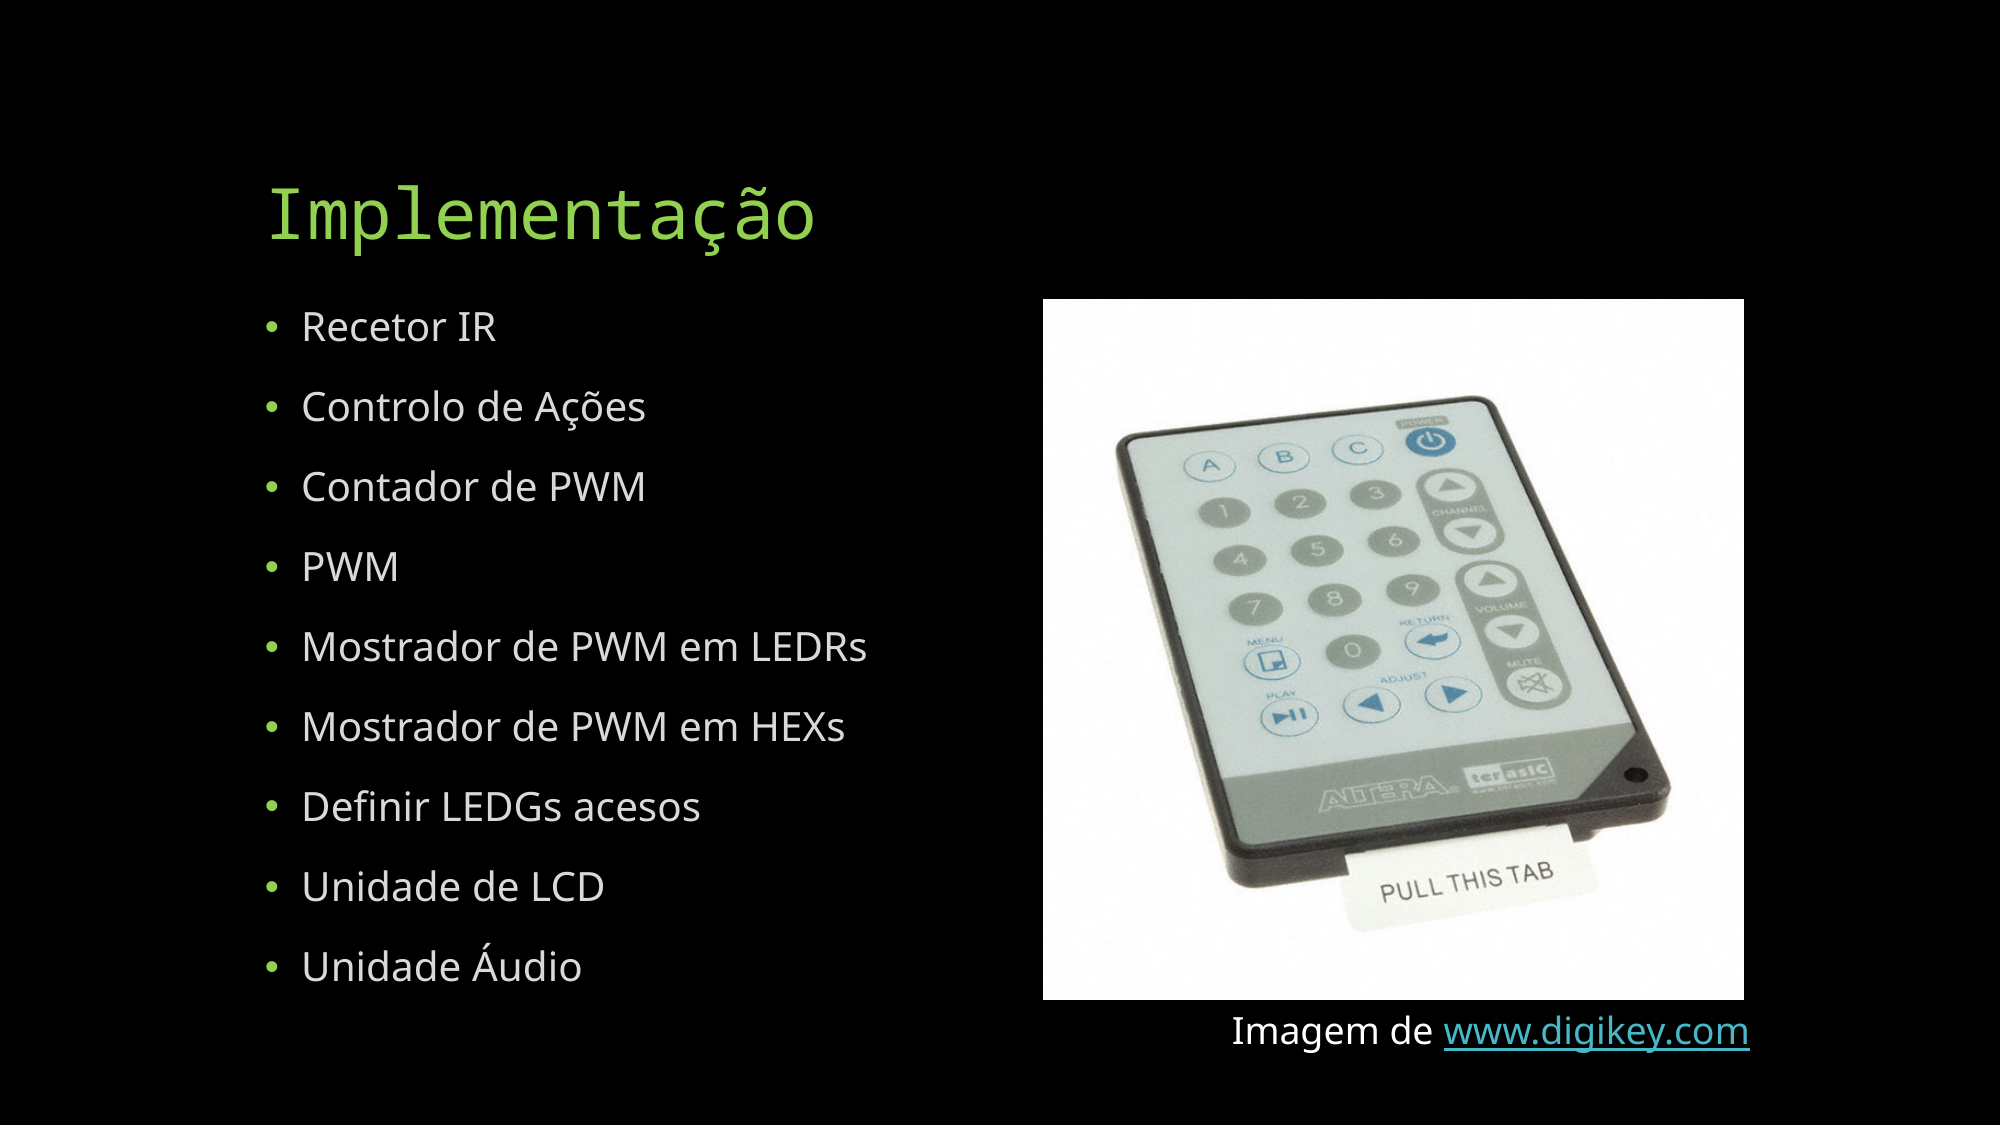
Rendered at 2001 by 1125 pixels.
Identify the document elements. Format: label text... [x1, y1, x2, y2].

list Recetor IR Controlo de Ações Contador de PWM PWM Mostrador de PWM em LEDRs Mostrador de PWM em HEXs Definir LEDGs acesos Unidade de LCD Unidade Áudio [249, 299, 963, 1000]
text_box Imagem de www.digikey.com [1217, 999, 1765, 1066]
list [1043, 299, 1744, 1000]
title Implementação [249, 75, 1750, 263]
